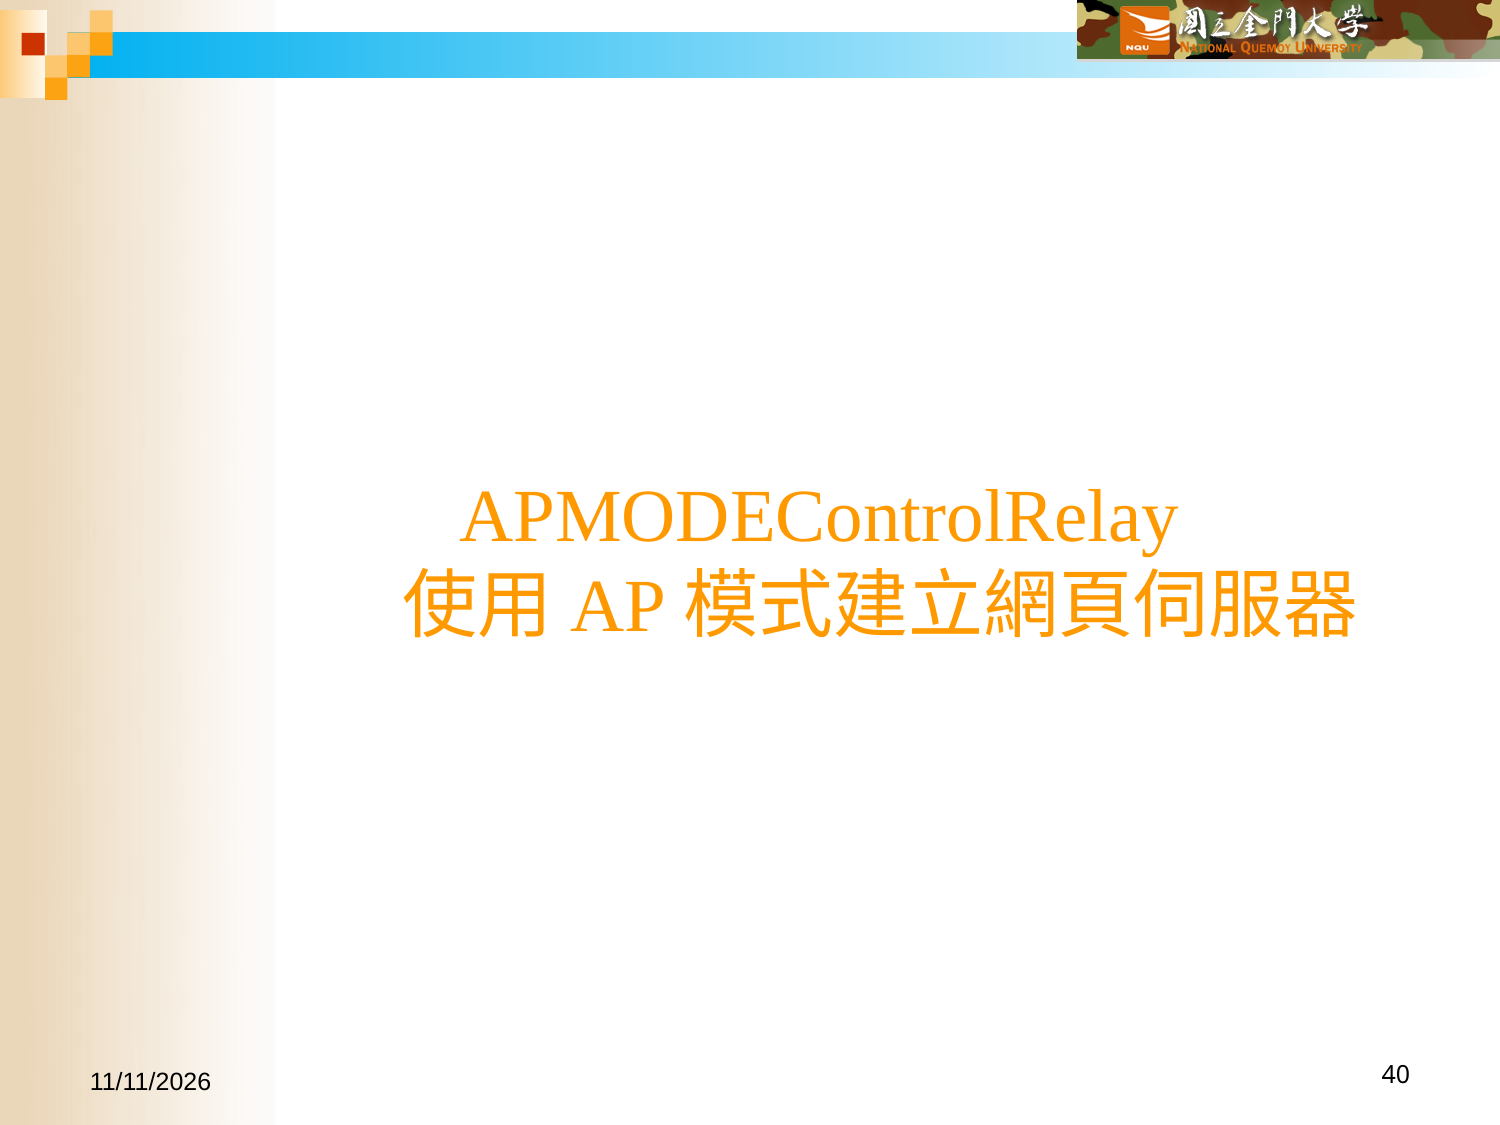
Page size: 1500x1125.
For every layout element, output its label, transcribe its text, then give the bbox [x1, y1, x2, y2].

text_box 40 [1074, 1024, 1425, 1100]
title APMODEControlRelay 使用AP模式建立網頁伺服器 [214, 444, 1425, 670]
picture [1077, 0, 1500, 62]
text_box 2016/10/3 [75, 1024, 425, 1103]
